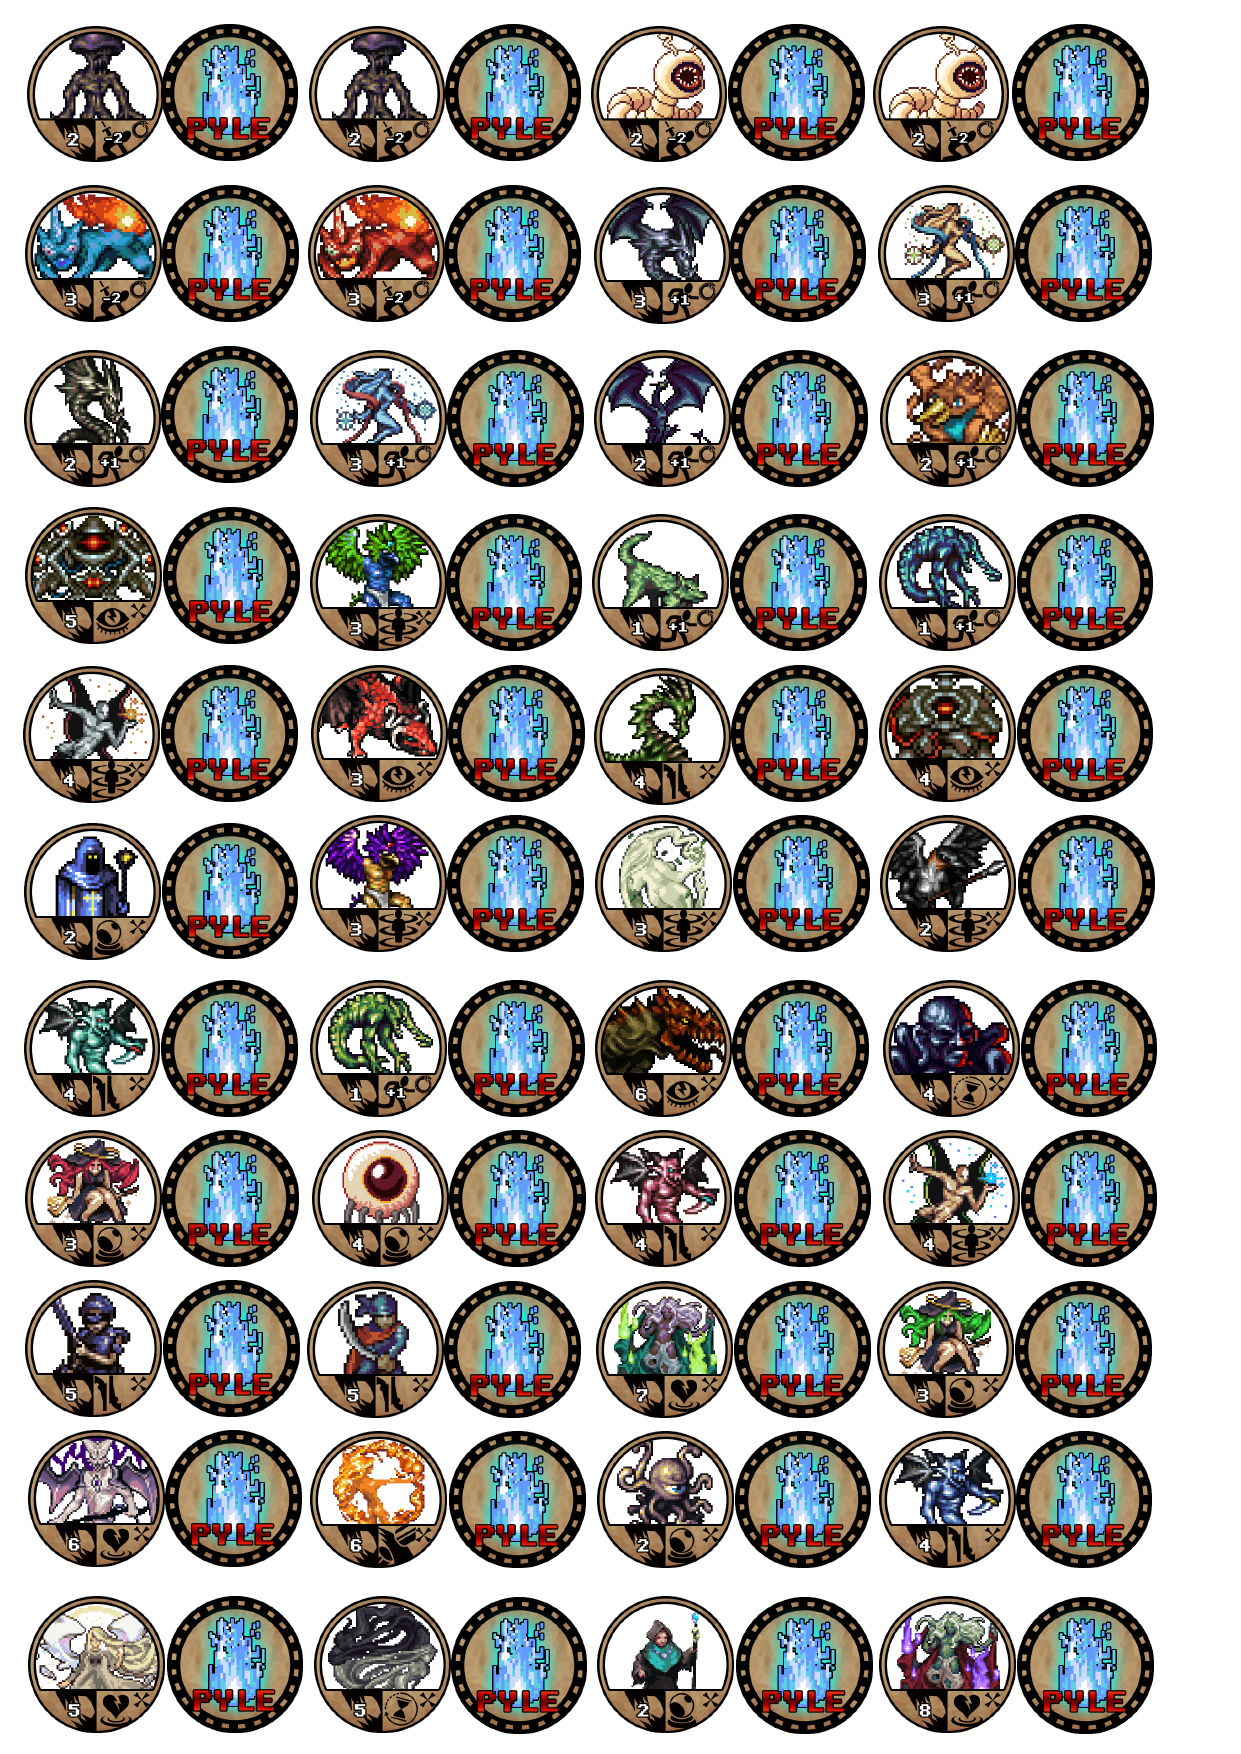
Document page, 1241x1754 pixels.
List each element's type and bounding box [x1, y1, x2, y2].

picture [448, 979, 585, 1117]
picture [449, 1431, 586, 1568]
picture [25, 185, 299, 322]
picture [883, 1130, 1158, 1268]
picture [595, 815, 870, 952]
picture [306, 1280, 581, 1418]
picture [594, 185, 866, 324]
picture [592, 514, 729, 651]
picture [161, 664, 298, 802]
picture [23, 980, 298, 1118]
picture [24, 822, 299, 960]
picture [595, 979, 869, 1117]
picture [730, 514, 867, 651]
picture [310, 1431, 448, 1568]
picture [883, 979, 1158, 1117]
picture [307, 185, 581, 322]
picture [878, 185, 1152, 322]
picture [879, 815, 1017, 952]
picture [309, 980, 447, 1117]
picture [879, 1431, 1153, 1568]
picture [314, 1595, 587, 1734]
picture [26, 24, 298, 163]
picture [734, 1280, 871, 1418]
picture [879, 1596, 1154, 1734]
picture [593, 664, 868, 805]
picture [597, 1595, 735, 1733]
picture [733, 1130, 871, 1267]
picture [877, 1280, 1152, 1418]
picture [310, 349, 584, 487]
picture [25, 1130, 299, 1267]
picture [25, 507, 162, 644]
picture [310, 514, 583, 651]
picture [166, 1595, 303, 1733]
picture [880, 349, 1154, 487]
picture [872, 25, 1010, 163]
picture [28, 1430, 302, 1567]
picture [312, 1130, 586, 1267]
picture [1018, 815, 1155, 952]
picture [163, 507, 300, 644]
picture [736, 1597, 873, 1734]
picture [879, 514, 1154, 651]
picture [24, 346, 298, 487]
picture [595, 1130, 732, 1267]
picture [1011, 24, 1149, 161]
picture [590, 24, 865, 163]
picture [308, 24, 582, 163]
picture [28, 1595, 165, 1733]
picture [596, 1280, 733, 1418]
picture [23, 666, 160, 803]
picture [879, 664, 1154, 802]
picture [594, 349, 868, 487]
picture [25, 1280, 300, 1417]
picture [596, 1431, 872, 1568]
picture [310, 815, 584, 952]
picture [311, 664, 585, 802]
